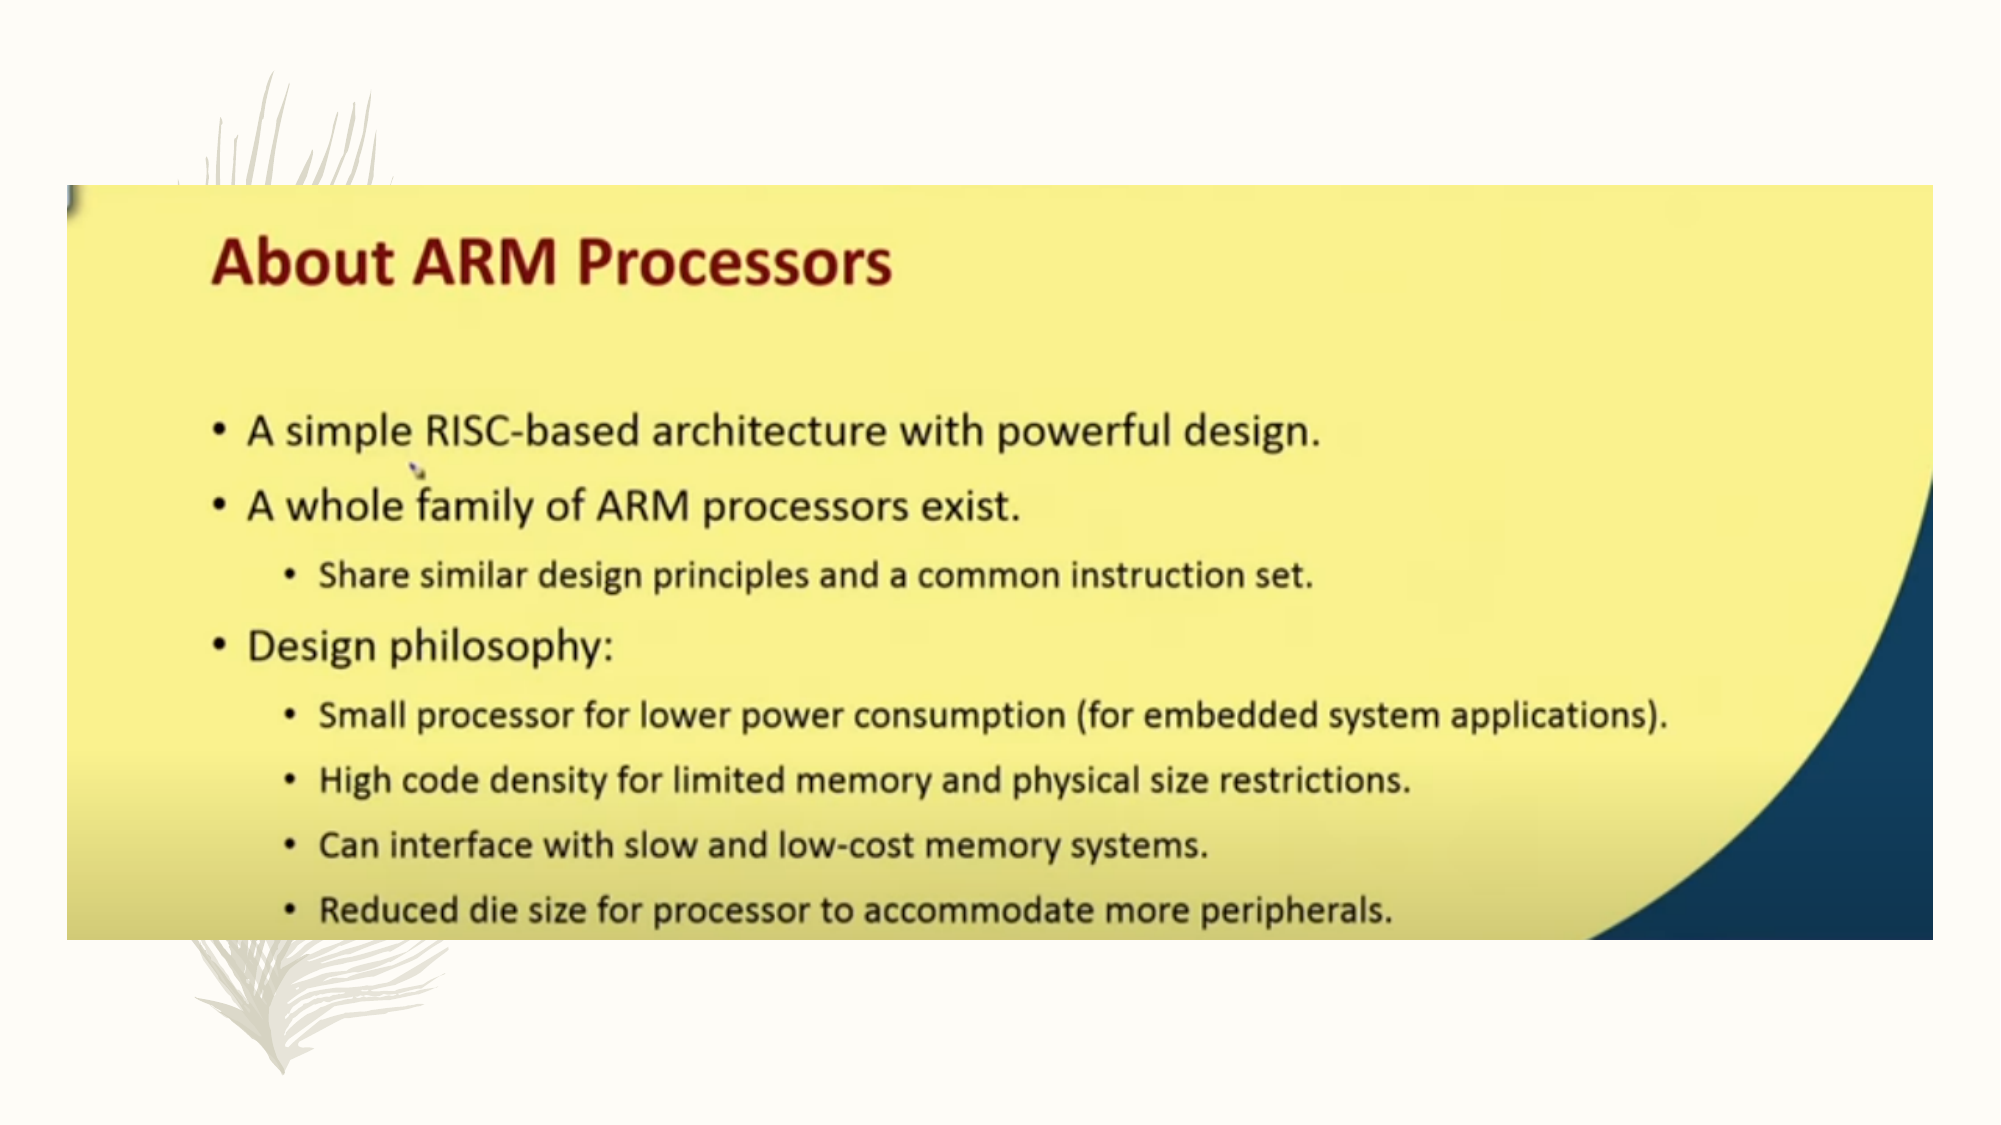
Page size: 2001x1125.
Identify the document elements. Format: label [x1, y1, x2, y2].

picture [66, 184, 1934, 941]
